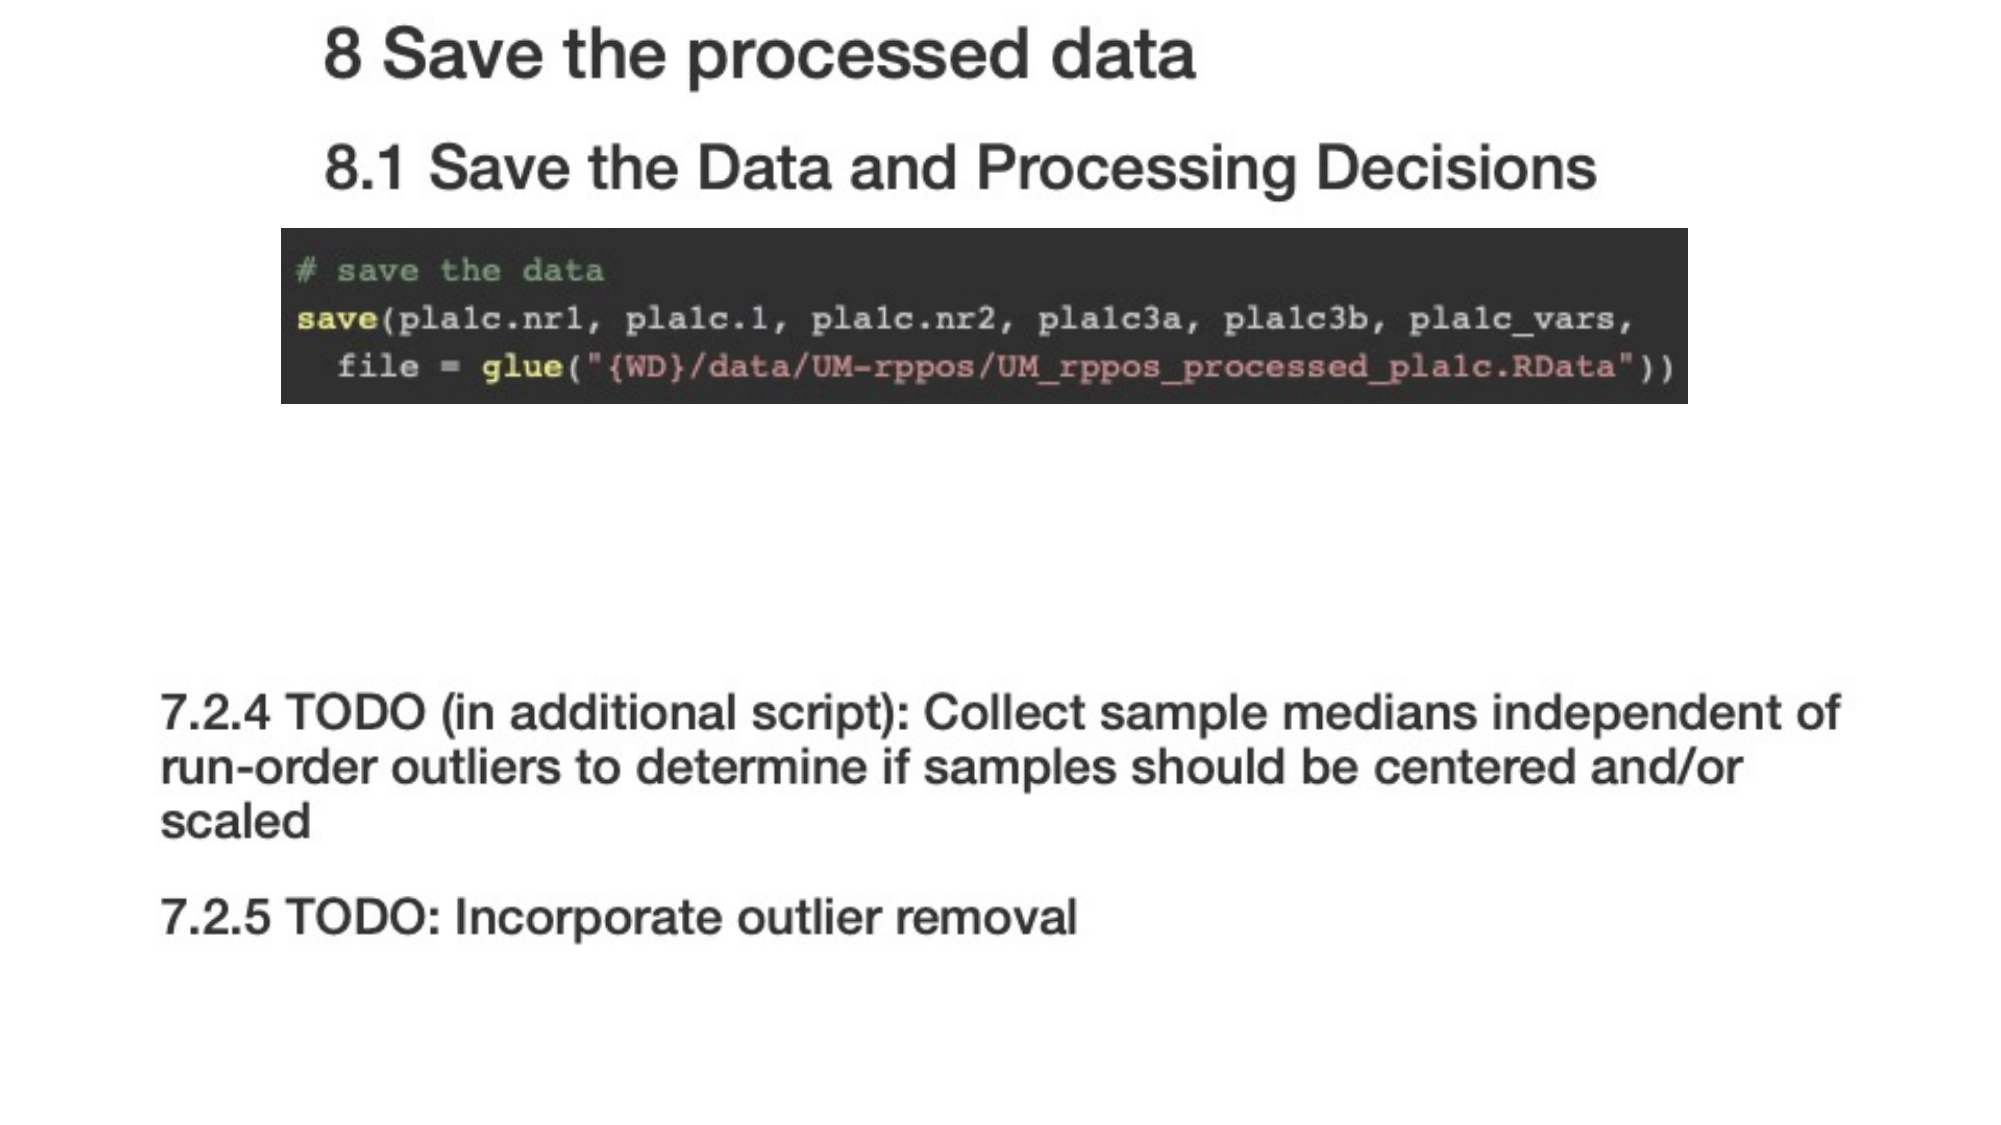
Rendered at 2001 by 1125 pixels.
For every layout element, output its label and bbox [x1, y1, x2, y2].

picture [302, 0, 1624, 221]
picture [281, 228, 1688, 404]
picture [139, 661, 1861, 966]
